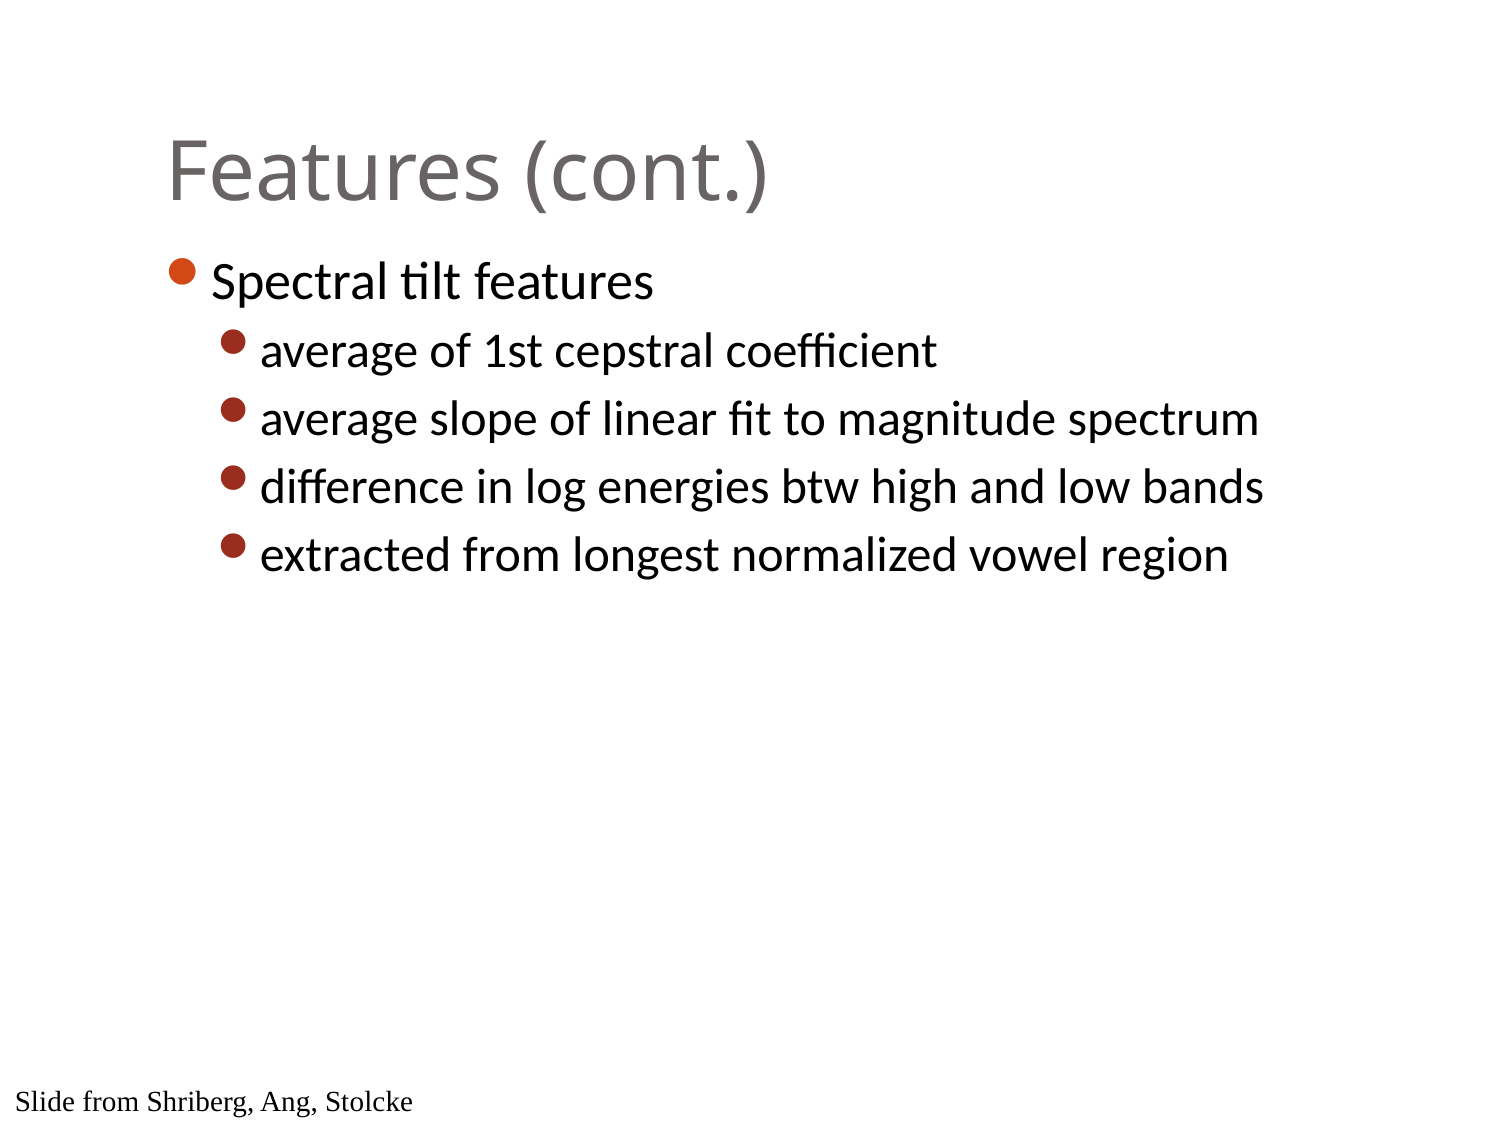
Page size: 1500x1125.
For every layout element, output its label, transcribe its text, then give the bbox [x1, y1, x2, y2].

title Features (cont.) [149, 44, 1426, 233]
footer Slide from Shriberg, Ang, Stolcke [0, 1074, 713, 1125]
list Spectral tilt features average of 1st cepstral coefficient average slope of linear fit to magnitude spectrum difference in log energies btw high and low bands extracted from longest normalized vowel region [149, 237, 1426, 988]
